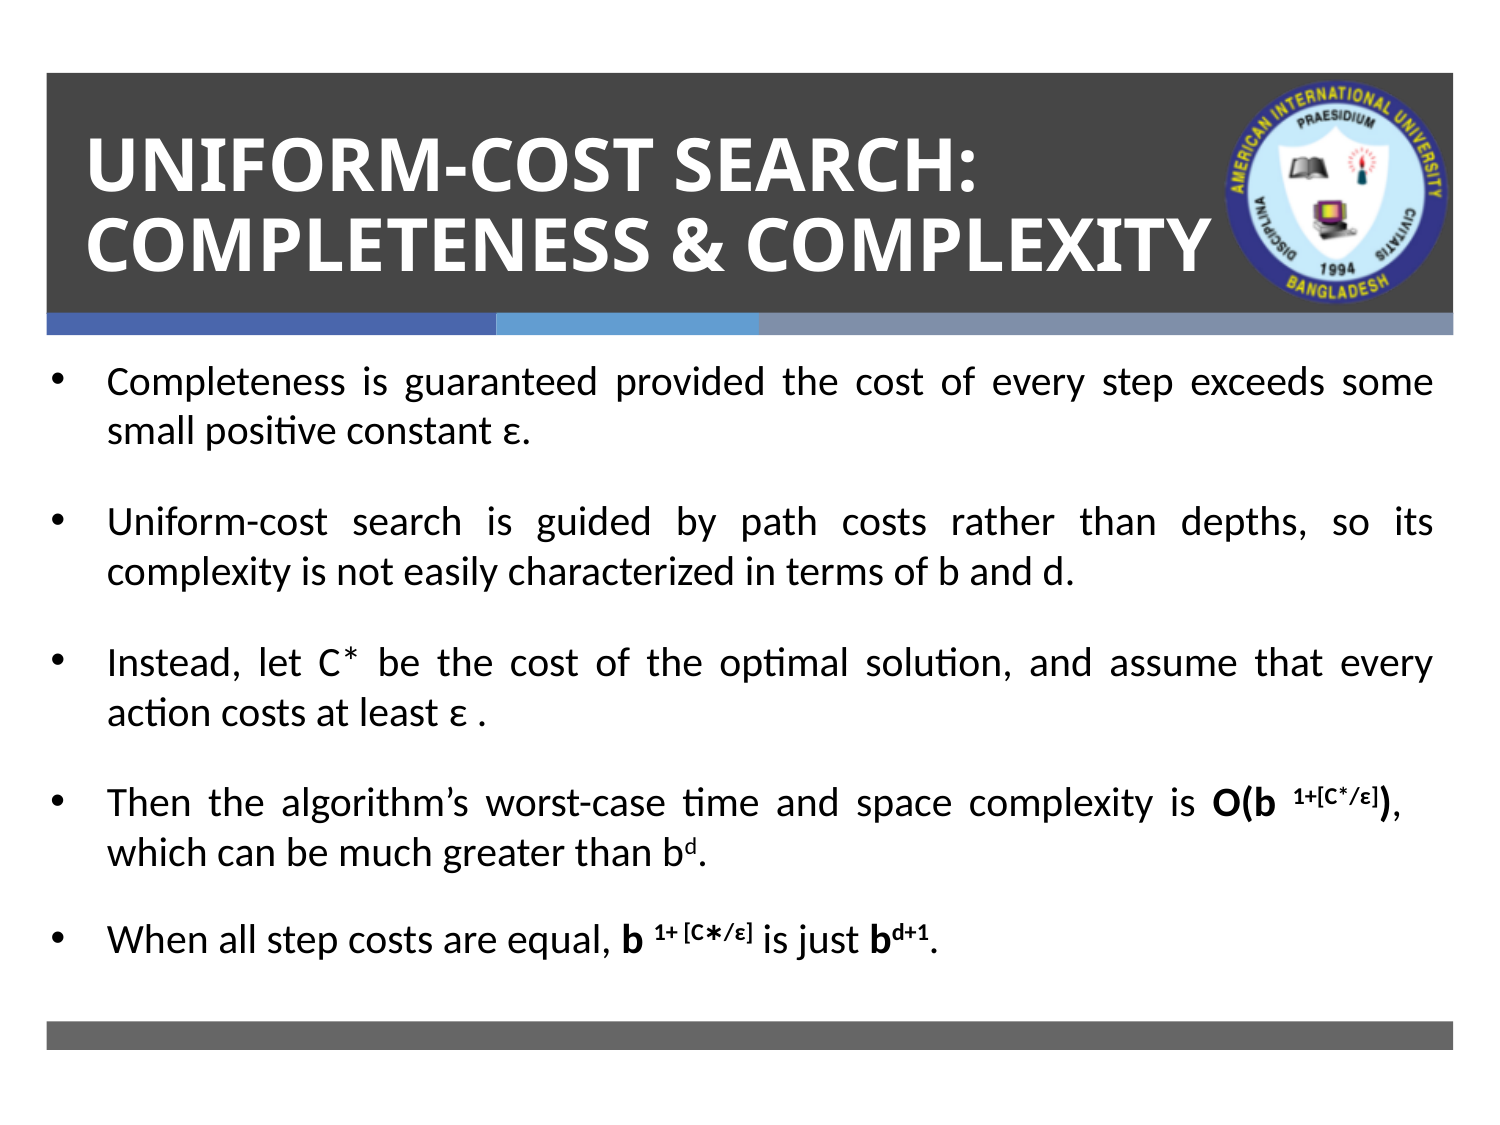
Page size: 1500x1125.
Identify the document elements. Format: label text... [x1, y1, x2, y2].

text_box Then the algorithm’s worst-case time and space complexity is O(b 1+[C*/ε]), which can be much greater than bd. [35, 767, 1417, 883]
text_box Uniform-cost search is guided by path costs rather than depths, so its complexity is not easily characterized in terms of b and d. [35, 486, 1450, 602]
title UNIFORM-COST SEARCH: COMPLETENESS & COMPLEXITY [69, 115, 1351, 294]
text_box When all step costs are equal, b 1+ [C∗/ε] is just bd+1. [35, 904, 1450, 969]
text_box Completeness is guaranteed provided the cost of every step exceeds some small positive constant ε. [35, 345, 1450, 461]
text_box Instead, let C* be the cost of the optimal solution, and assume that every action costs at least ε . [35, 627, 1450, 743]
picture [1220, 75, 1454, 310]
